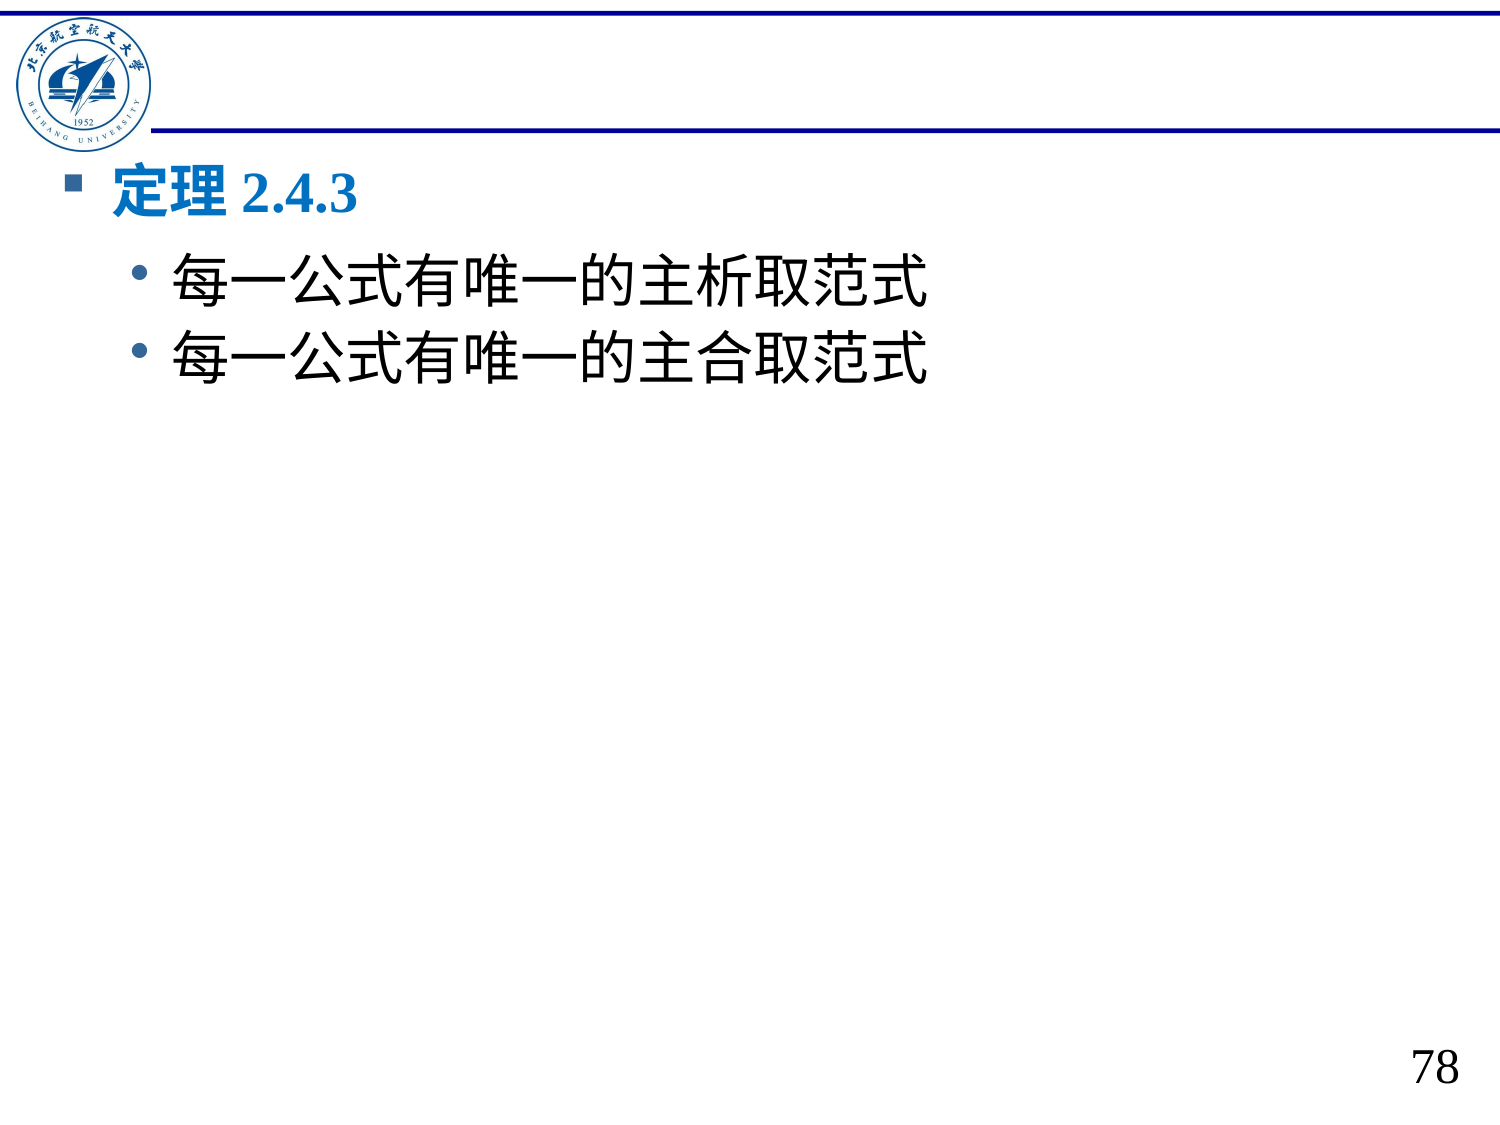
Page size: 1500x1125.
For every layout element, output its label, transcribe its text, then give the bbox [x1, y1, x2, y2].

picture [16, 17, 151, 152]
list 定理2.4.3 每一公式有唯一的主析取范式 每一公式有唯一的主合取范式 [45, 155, 1455, 1093]
